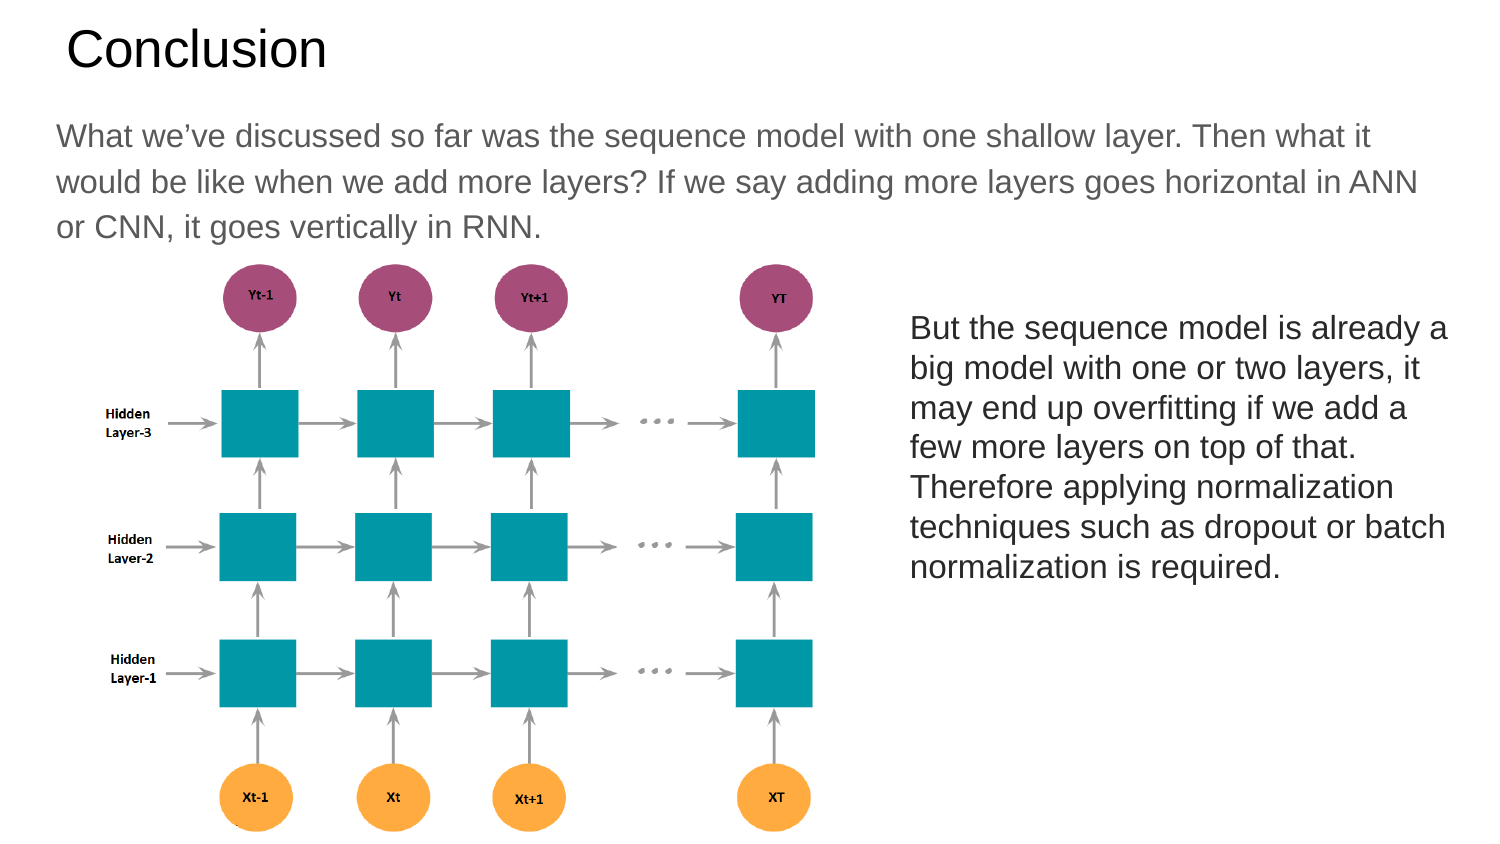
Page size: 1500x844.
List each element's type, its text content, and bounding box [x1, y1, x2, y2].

title Conclusion [51, 0, 1449, 94]
text_box But the sequence model is already a big model with one or two layers, it may end up overfitting if we add a few more layers on top of that. Therefore applying normalization techniques such as dropout or batch normalization is required. [1036, 290, 1469, 601]
picture [40, 250, 1032, 844]
list What we’ve discussed so far was the sequence model with one shallow layer. Then what it would be like when we add more layers? If we say adding more layers goes horizontal in ANN or CNN, it goes vertically in RNN. [41, 93, 1439, 262]
